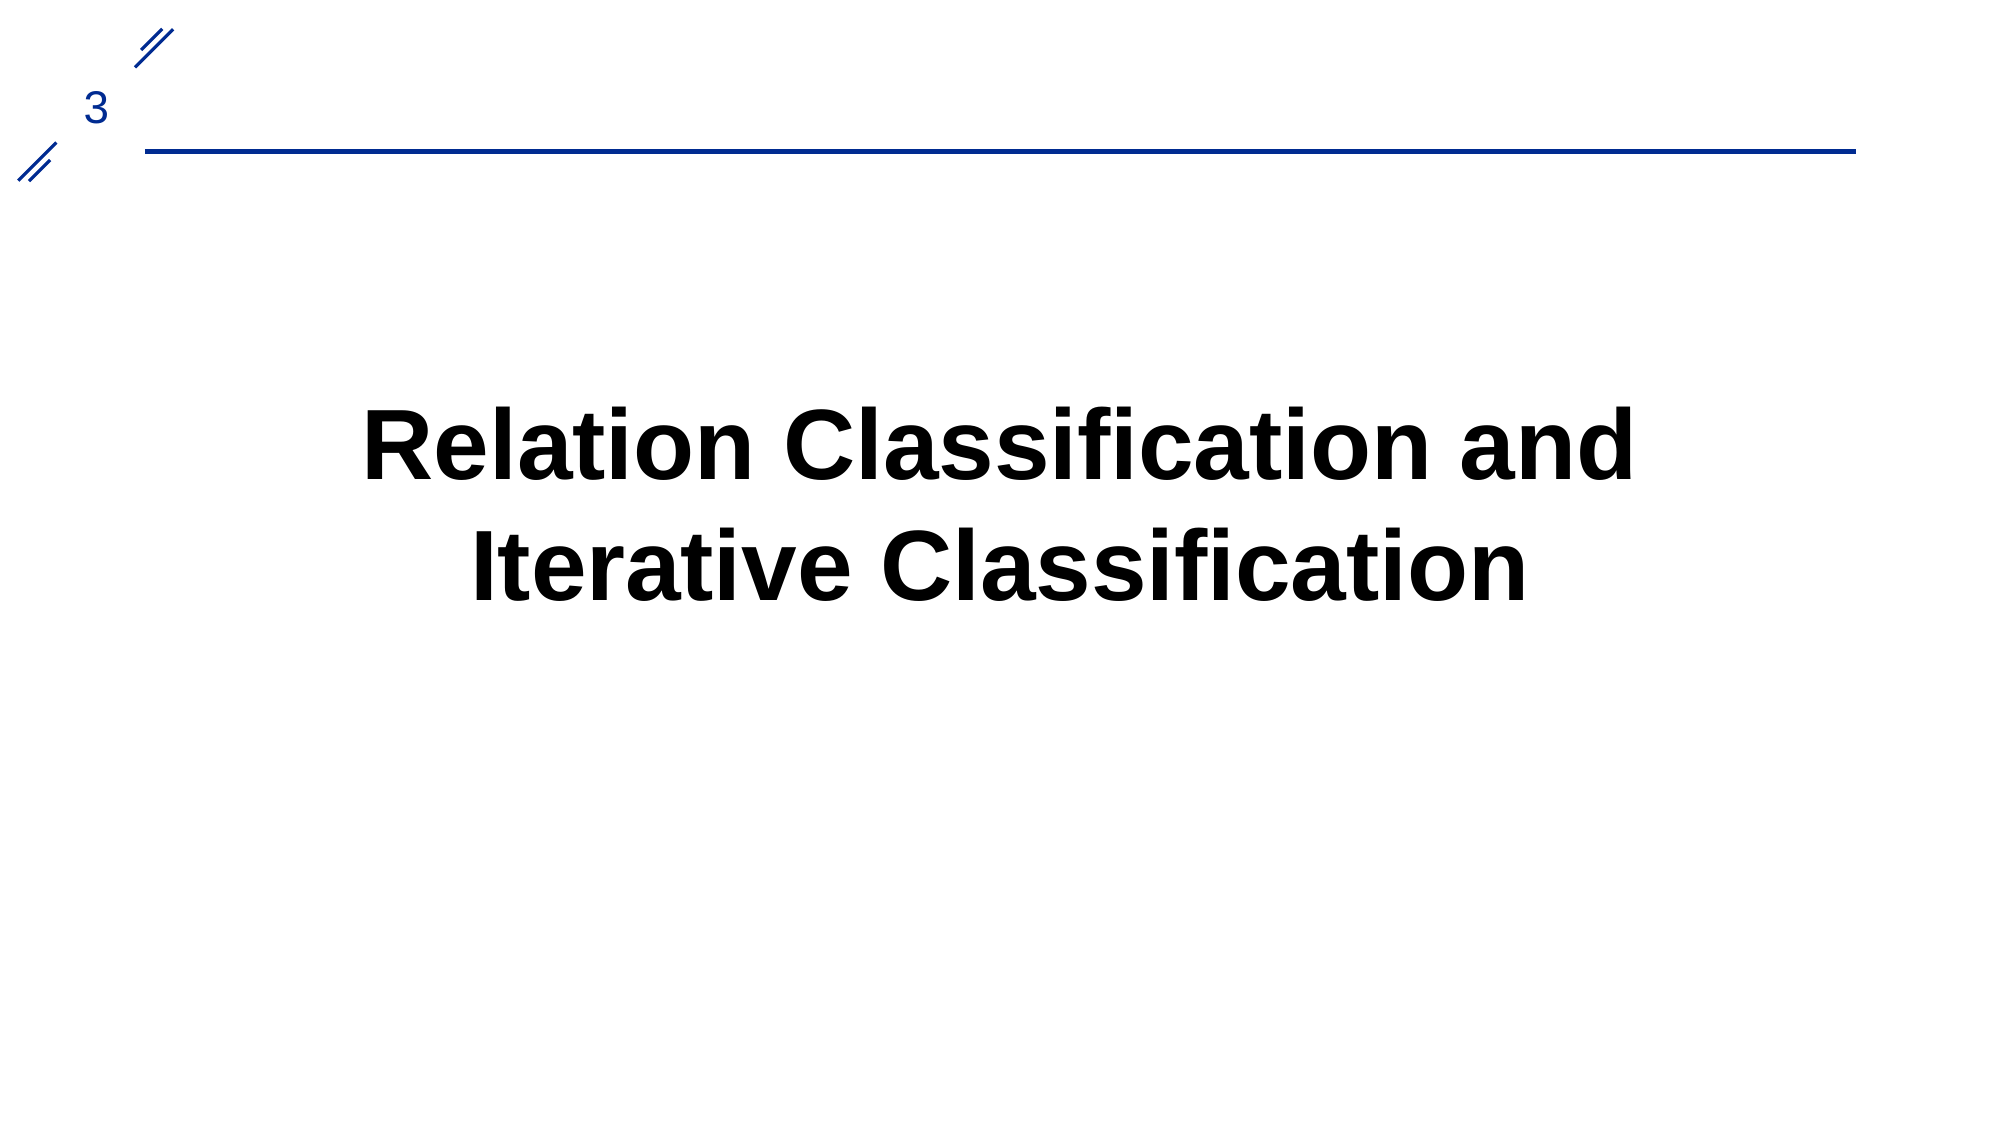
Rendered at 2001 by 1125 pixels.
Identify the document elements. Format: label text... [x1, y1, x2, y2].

text_box Relation Classification and Iterative Classification [313, 372, 1687, 628]
